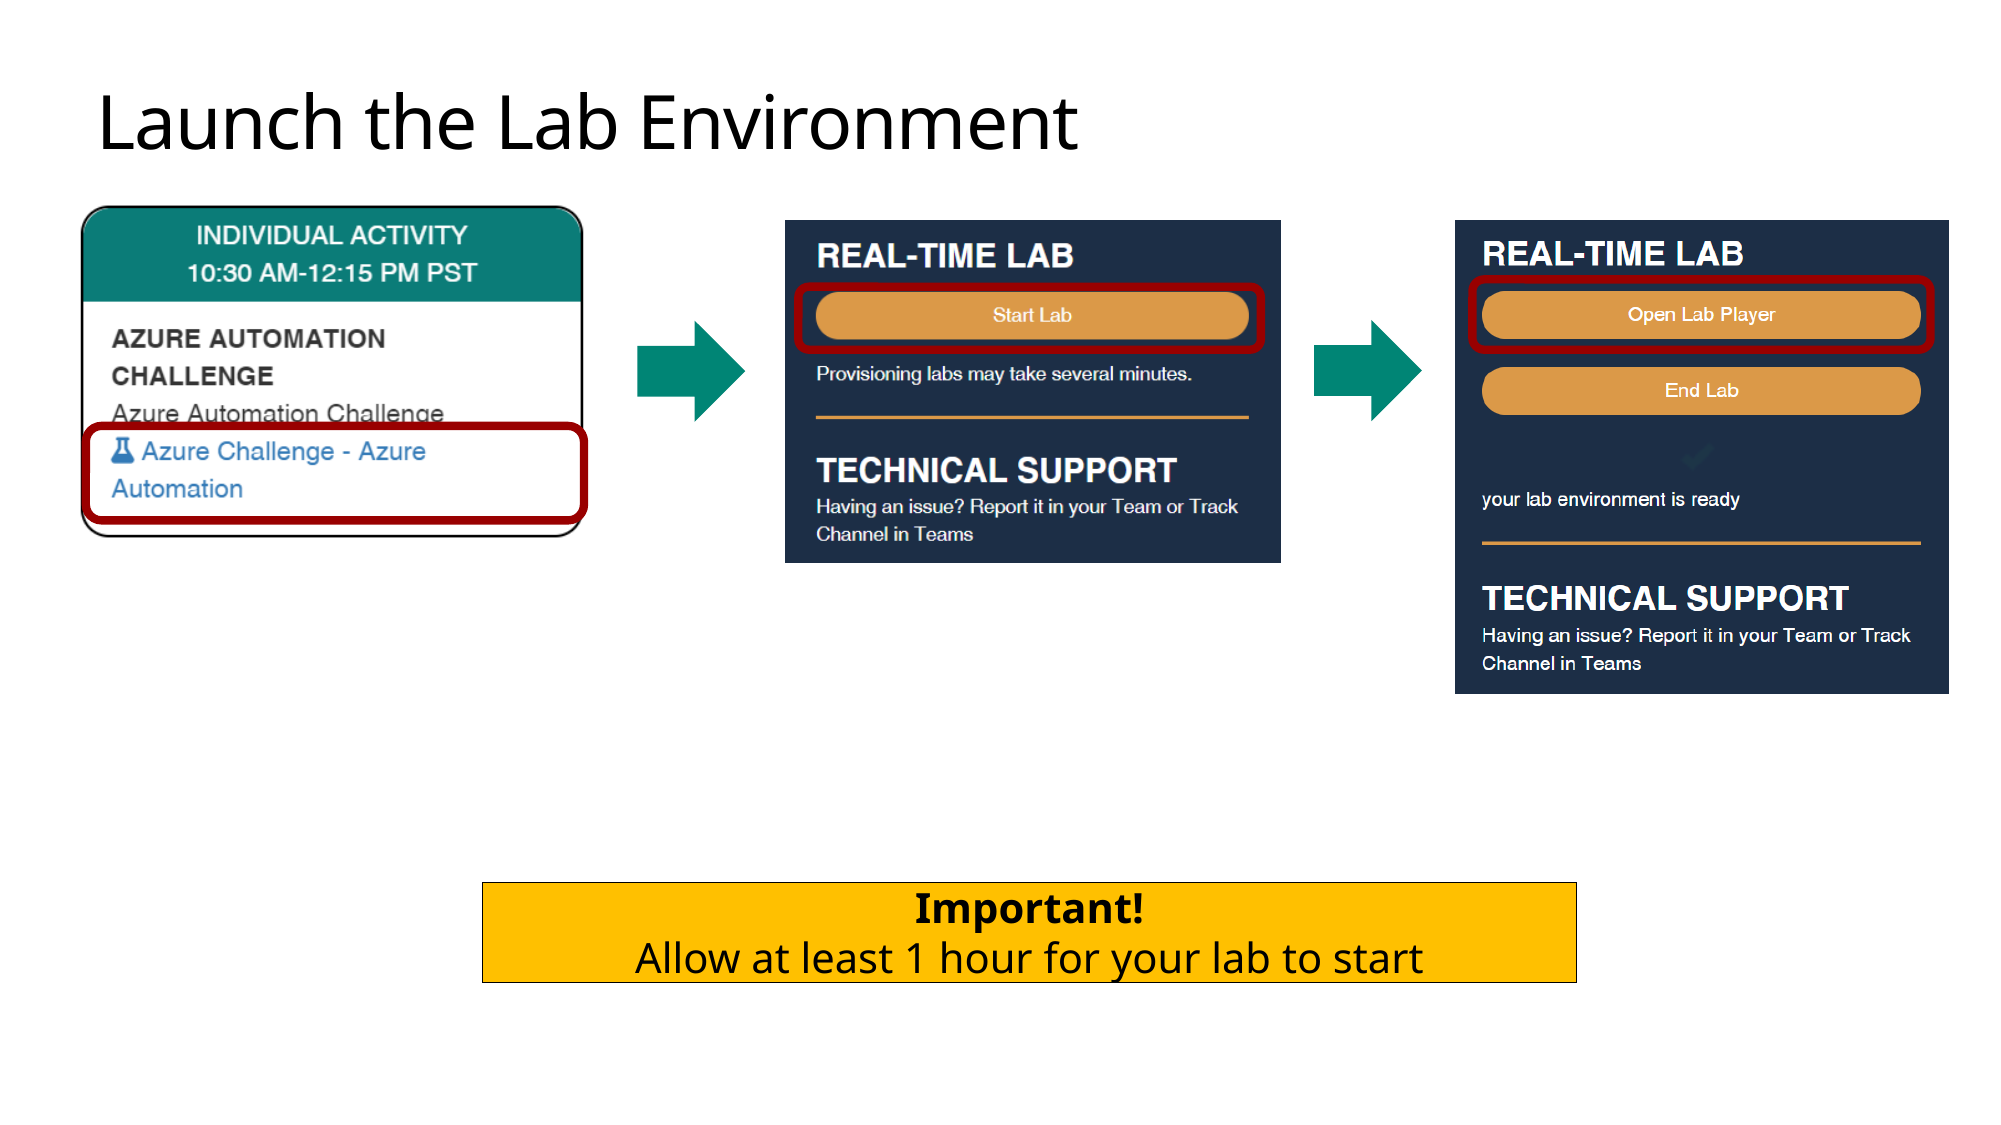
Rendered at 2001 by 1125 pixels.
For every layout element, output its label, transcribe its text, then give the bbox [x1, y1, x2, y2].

text_box [636, 319, 746, 423]
picture [785, 220, 1281, 563]
picture [1455, 220, 1950, 694]
picture [66, 196, 598, 550]
title Launch the Lab Environment [96, 75, 1904, 166]
text_box [1313, 319, 1423, 422]
text_box Important! Allow at least 1 hour for your lab to start [482, 882, 1577, 983]
